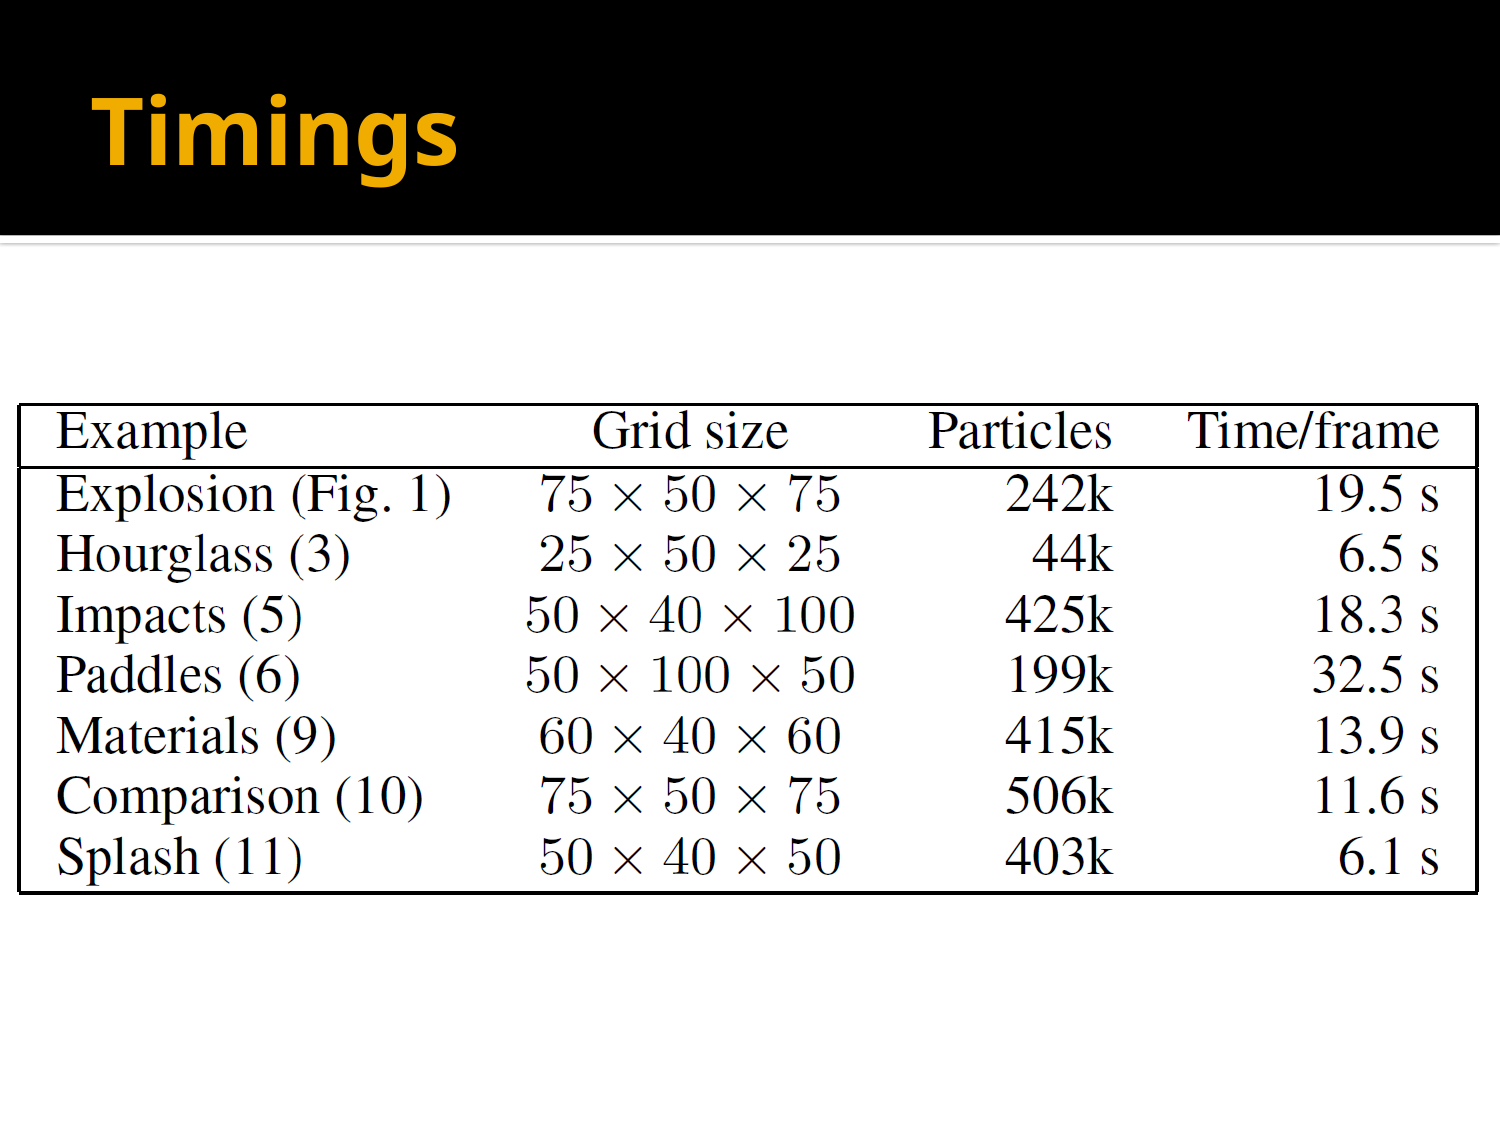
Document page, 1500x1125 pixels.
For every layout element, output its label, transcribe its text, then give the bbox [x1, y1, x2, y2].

title Timings [75, 25, 1425, 231]
picture [0, 387, 1500, 905]
